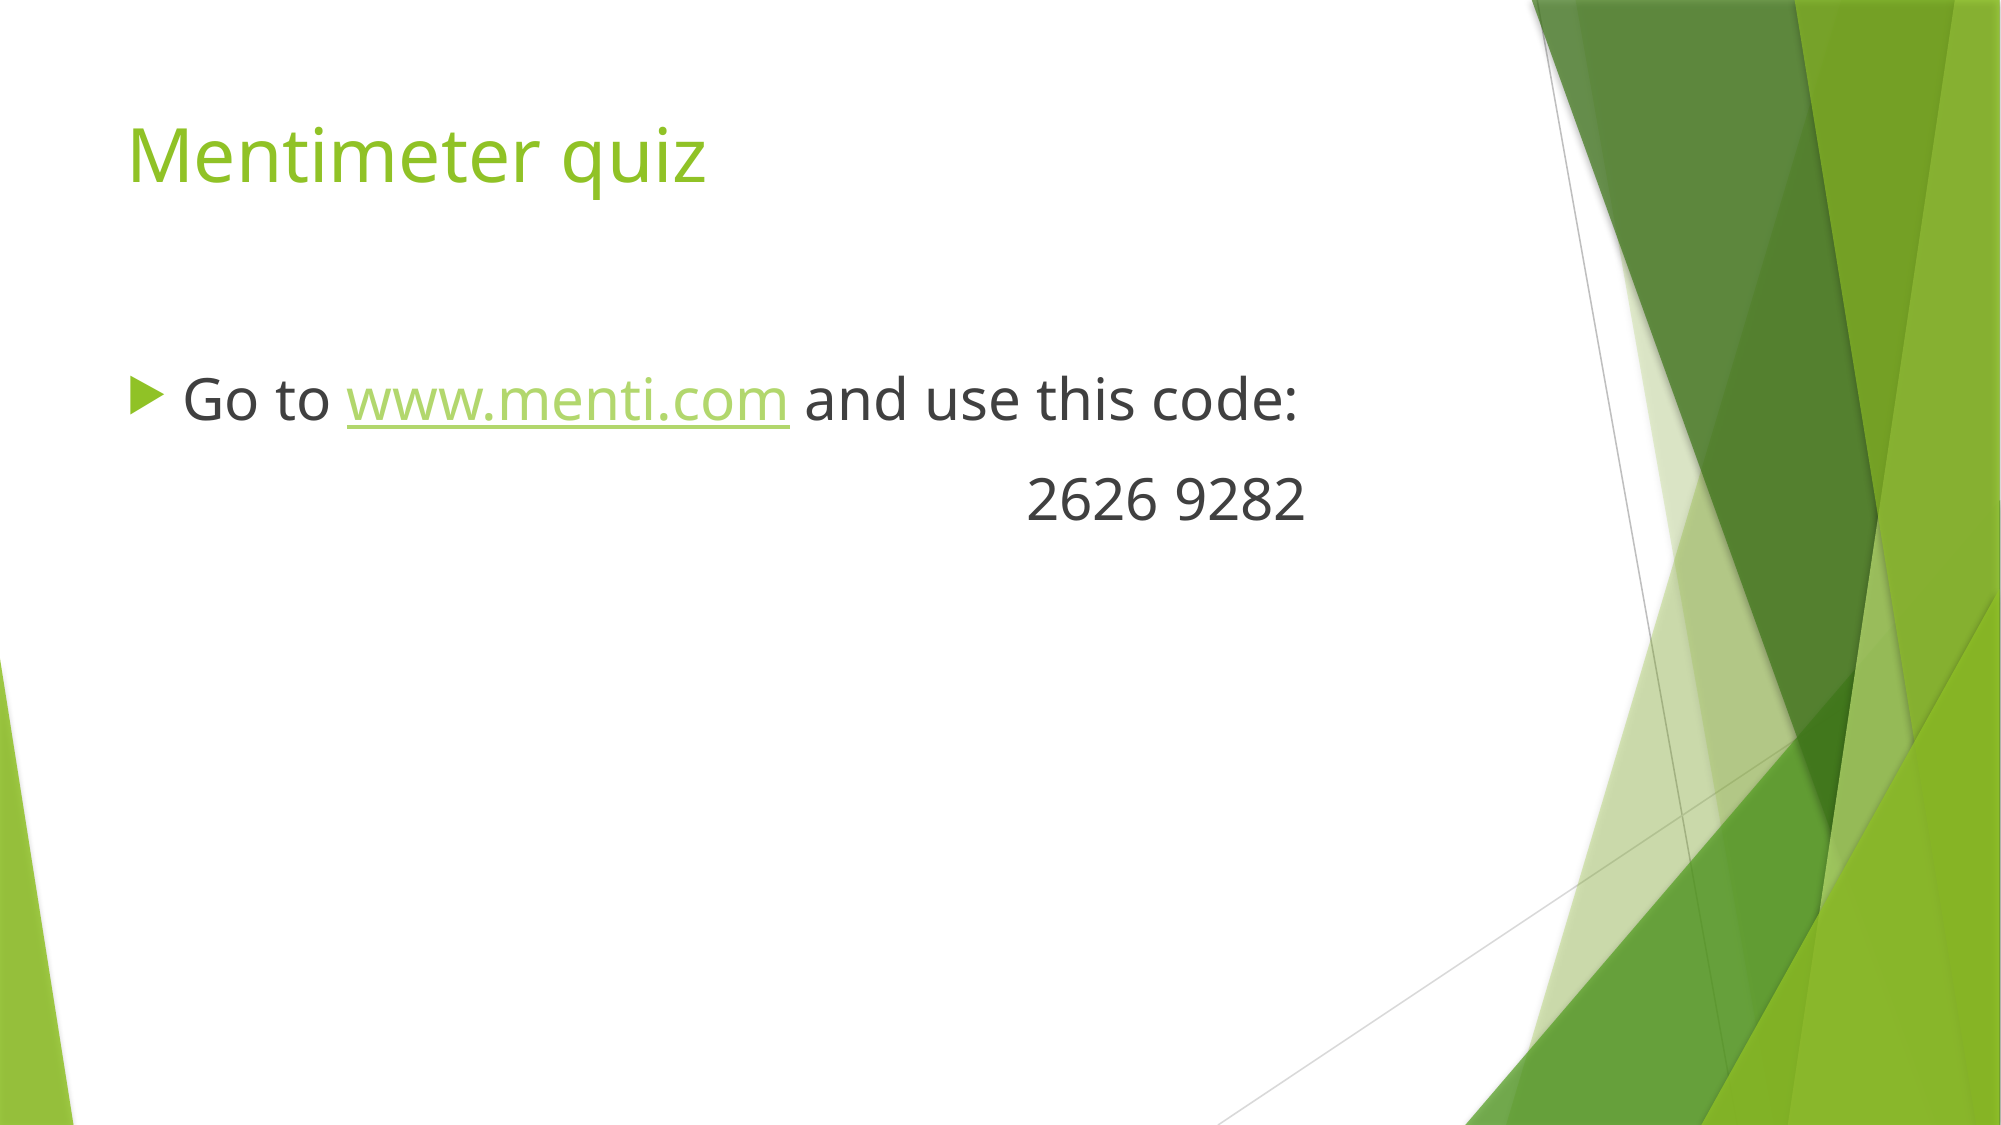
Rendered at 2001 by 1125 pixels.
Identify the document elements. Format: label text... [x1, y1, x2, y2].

list Go to www.menti.com and use this code: 2626 9282 [111, 354, 1522, 992]
title Mentimeter quiz [111, 99, 1522, 317]
